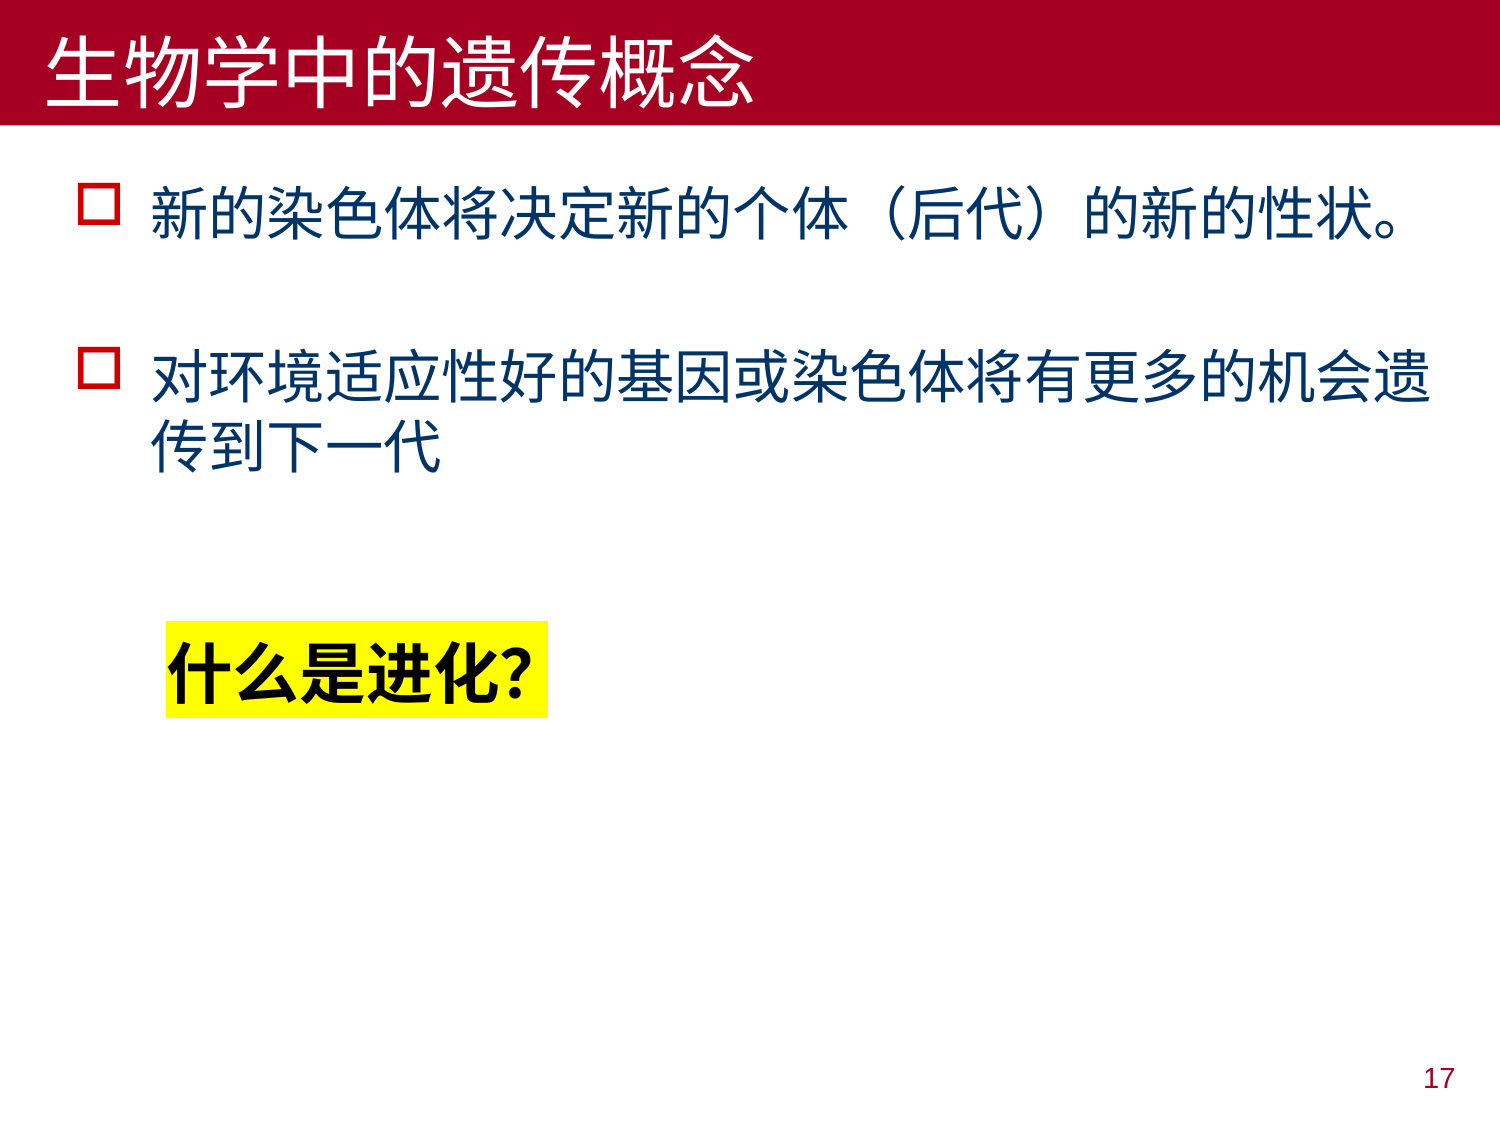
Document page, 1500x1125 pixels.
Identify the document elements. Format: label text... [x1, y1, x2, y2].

list 新的染色体将决定新的个体（后代）的新的性状。 对环境适应性好的基因或染色体将有更多的机会遗传到下一代 [58, 169, 1471, 1009]
text_box 什么是进化？ [151, 624, 563, 720]
slide_number 17 [1145, 1051, 1471, 1112]
title 生物学中的遗传概念 [0, 0, 1500, 126]
